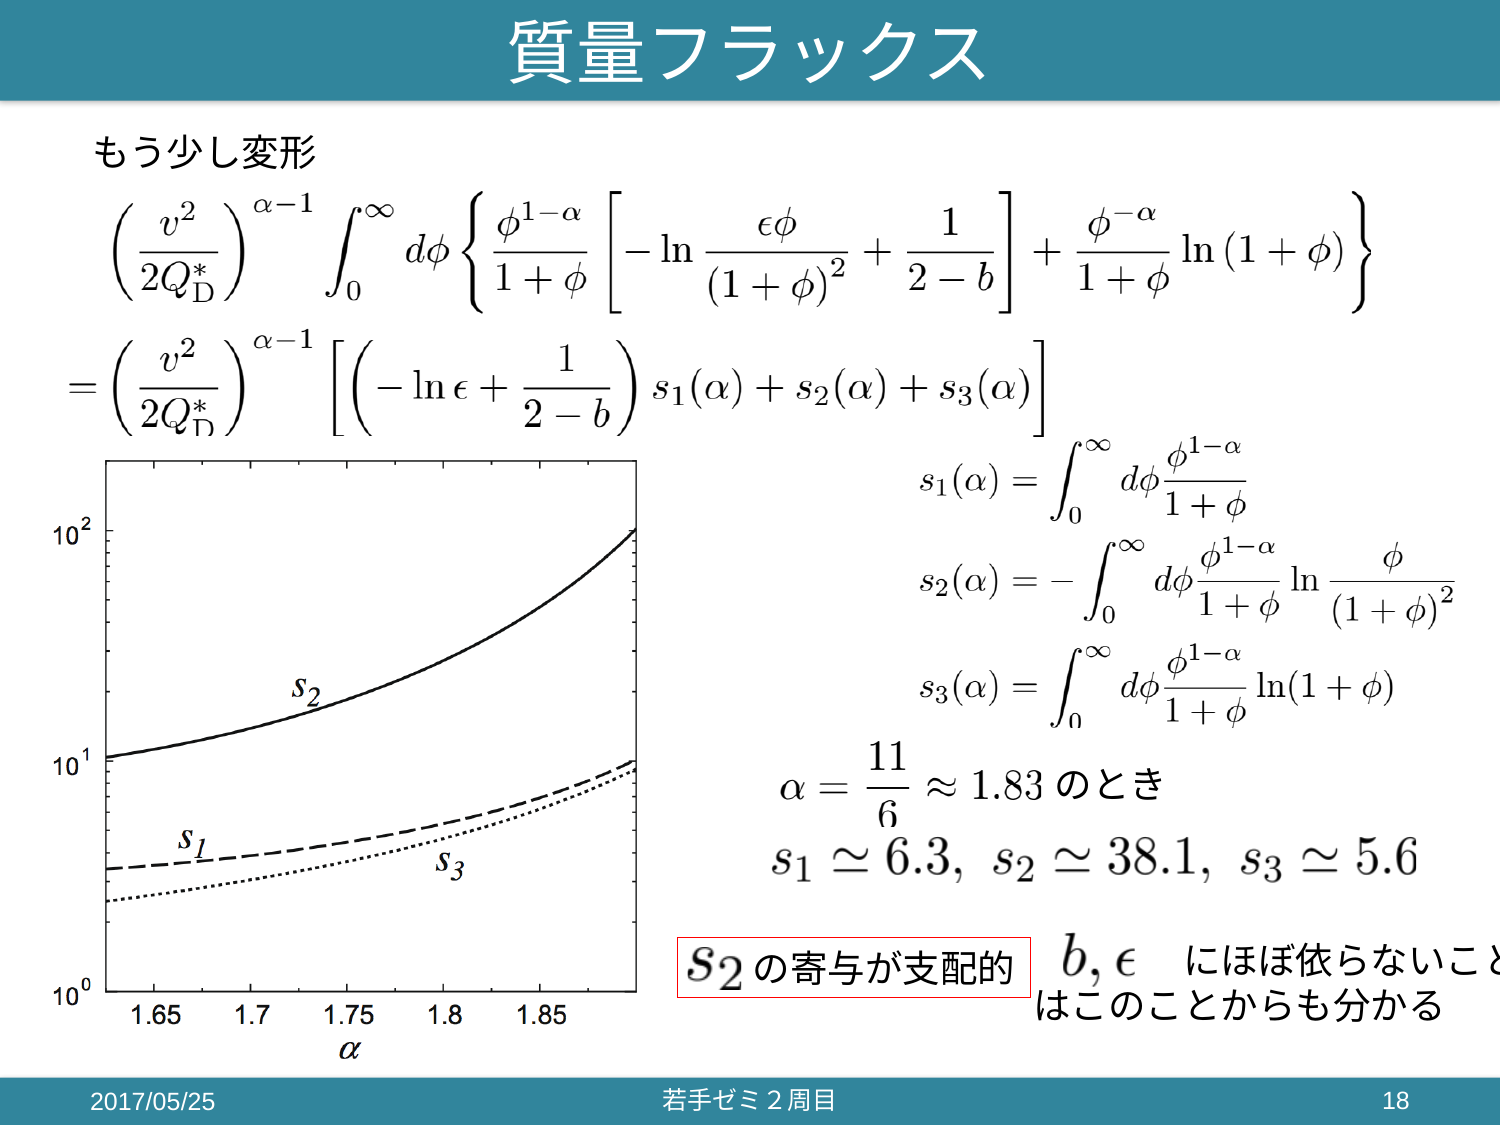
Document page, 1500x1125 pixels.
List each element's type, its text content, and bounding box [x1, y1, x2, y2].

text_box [770, 740, 1417, 883]
text_box もう少し変形 [77, 121, 332, 182]
footer 若手ゼミ２周目 [512, 1077, 988, 1122]
slide_number 18 [1074, 1077, 1425, 1122]
picture [34, 190, 1455, 1074]
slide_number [75, 1082, 425, 1123]
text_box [673, 937, 1040, 999]
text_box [1040, 929, 1500, 1037]
title 質量フラックス [0, 1, 1500, 101]
